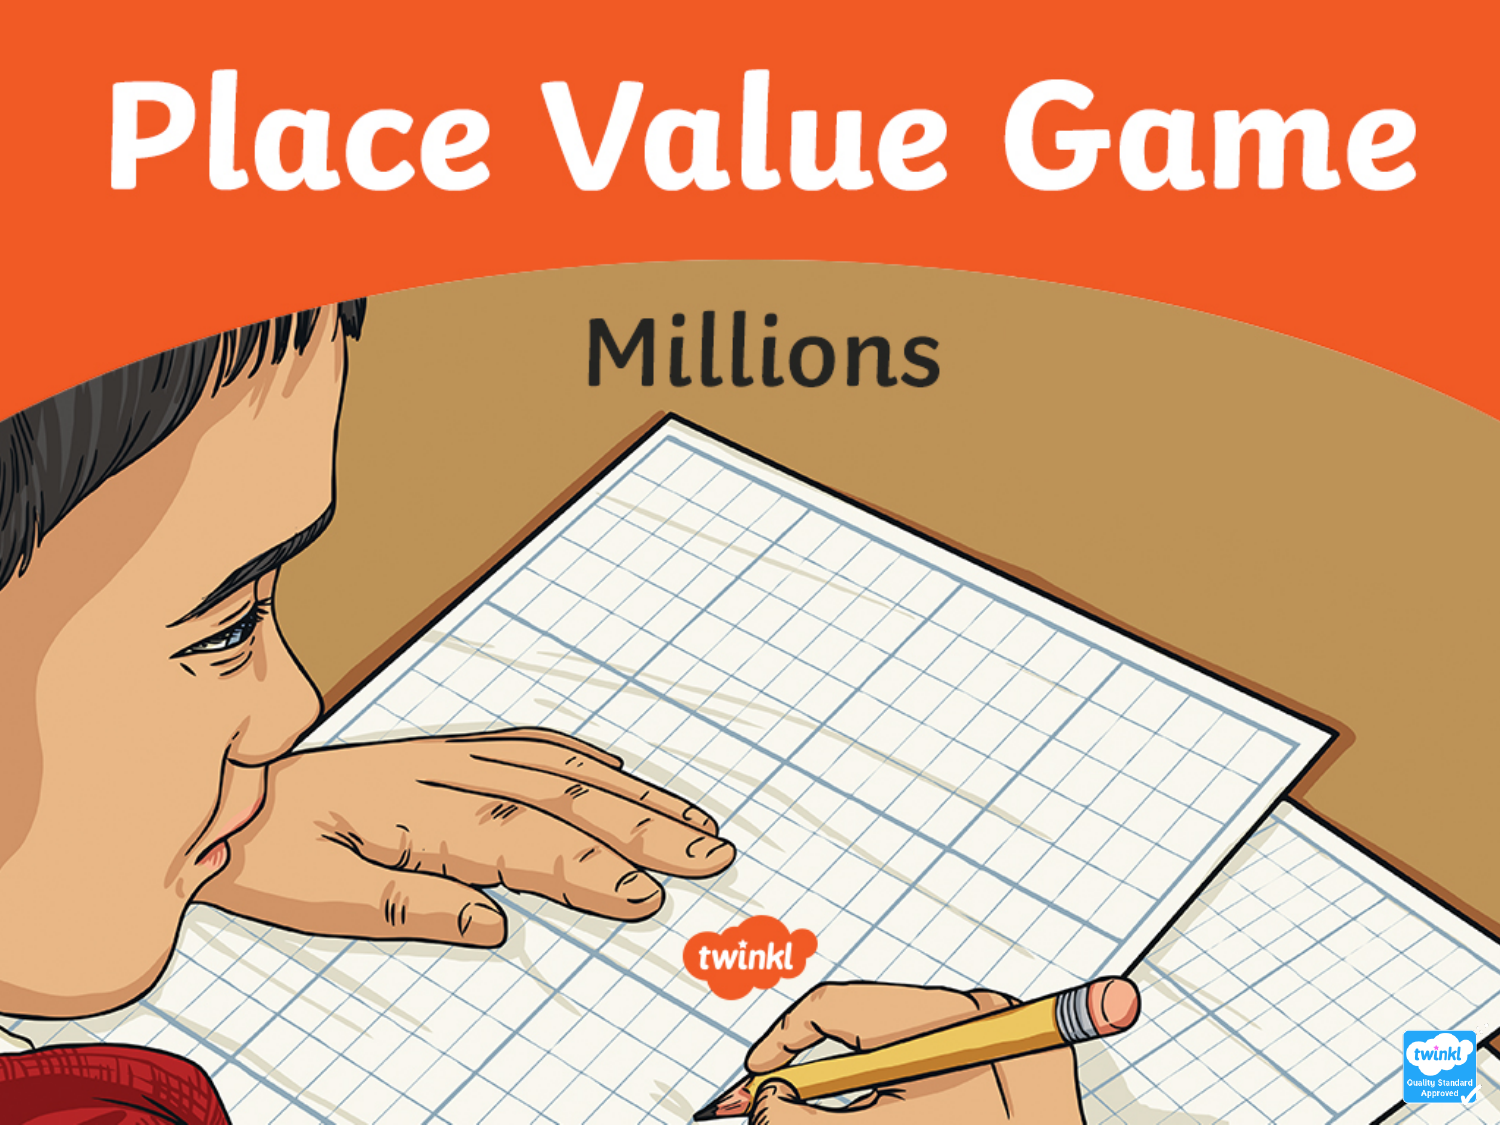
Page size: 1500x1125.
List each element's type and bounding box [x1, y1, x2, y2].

text_box [657, 898, 843, 1017]
picture [0, 0, 1500, 1125]
